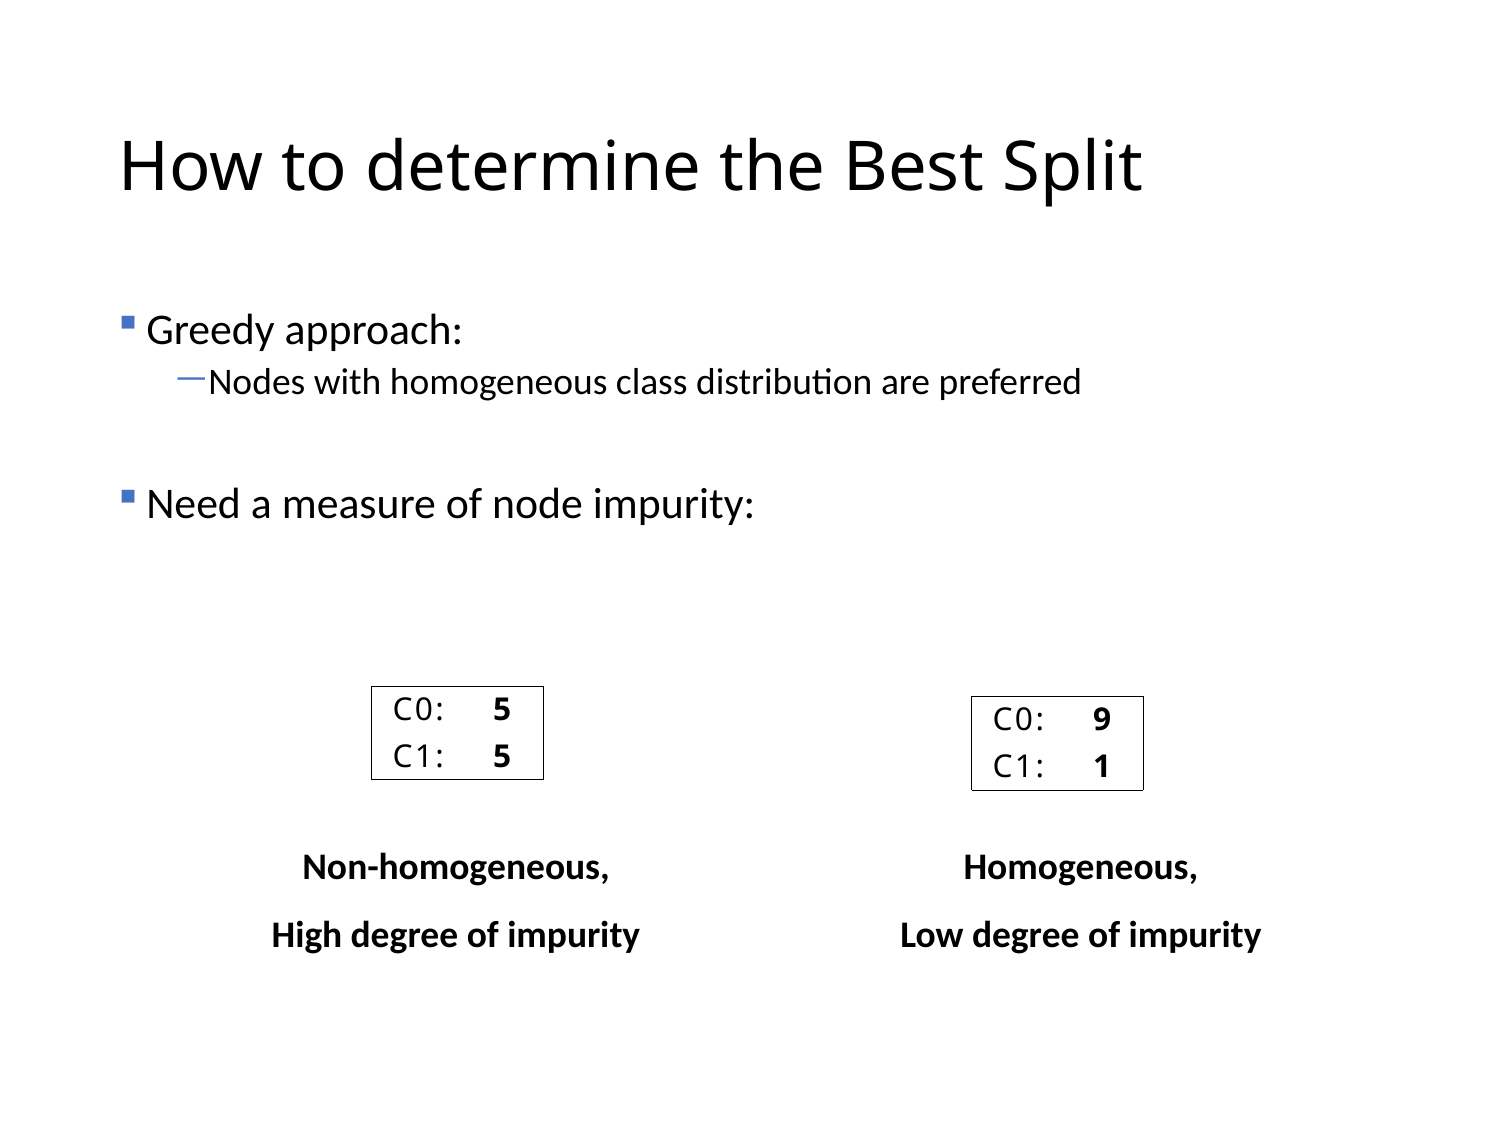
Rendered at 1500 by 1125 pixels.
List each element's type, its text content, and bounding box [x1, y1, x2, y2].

title How to determine the Best Split [103, 59, 1397, 278]
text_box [249, 615, 688, 878]
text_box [849, 625, 1288, 888]
text_box Homogeneous, Low degree of impurity [849, 834, 1313, 963]
text_box Non-homogeneous, High degree of impurity [224, 834, 688, 963]
list Greedy approach: Nodes with homogeneous class distribution are preferred Need a measure of node impurity: [103, 299, 1397, 1014]
